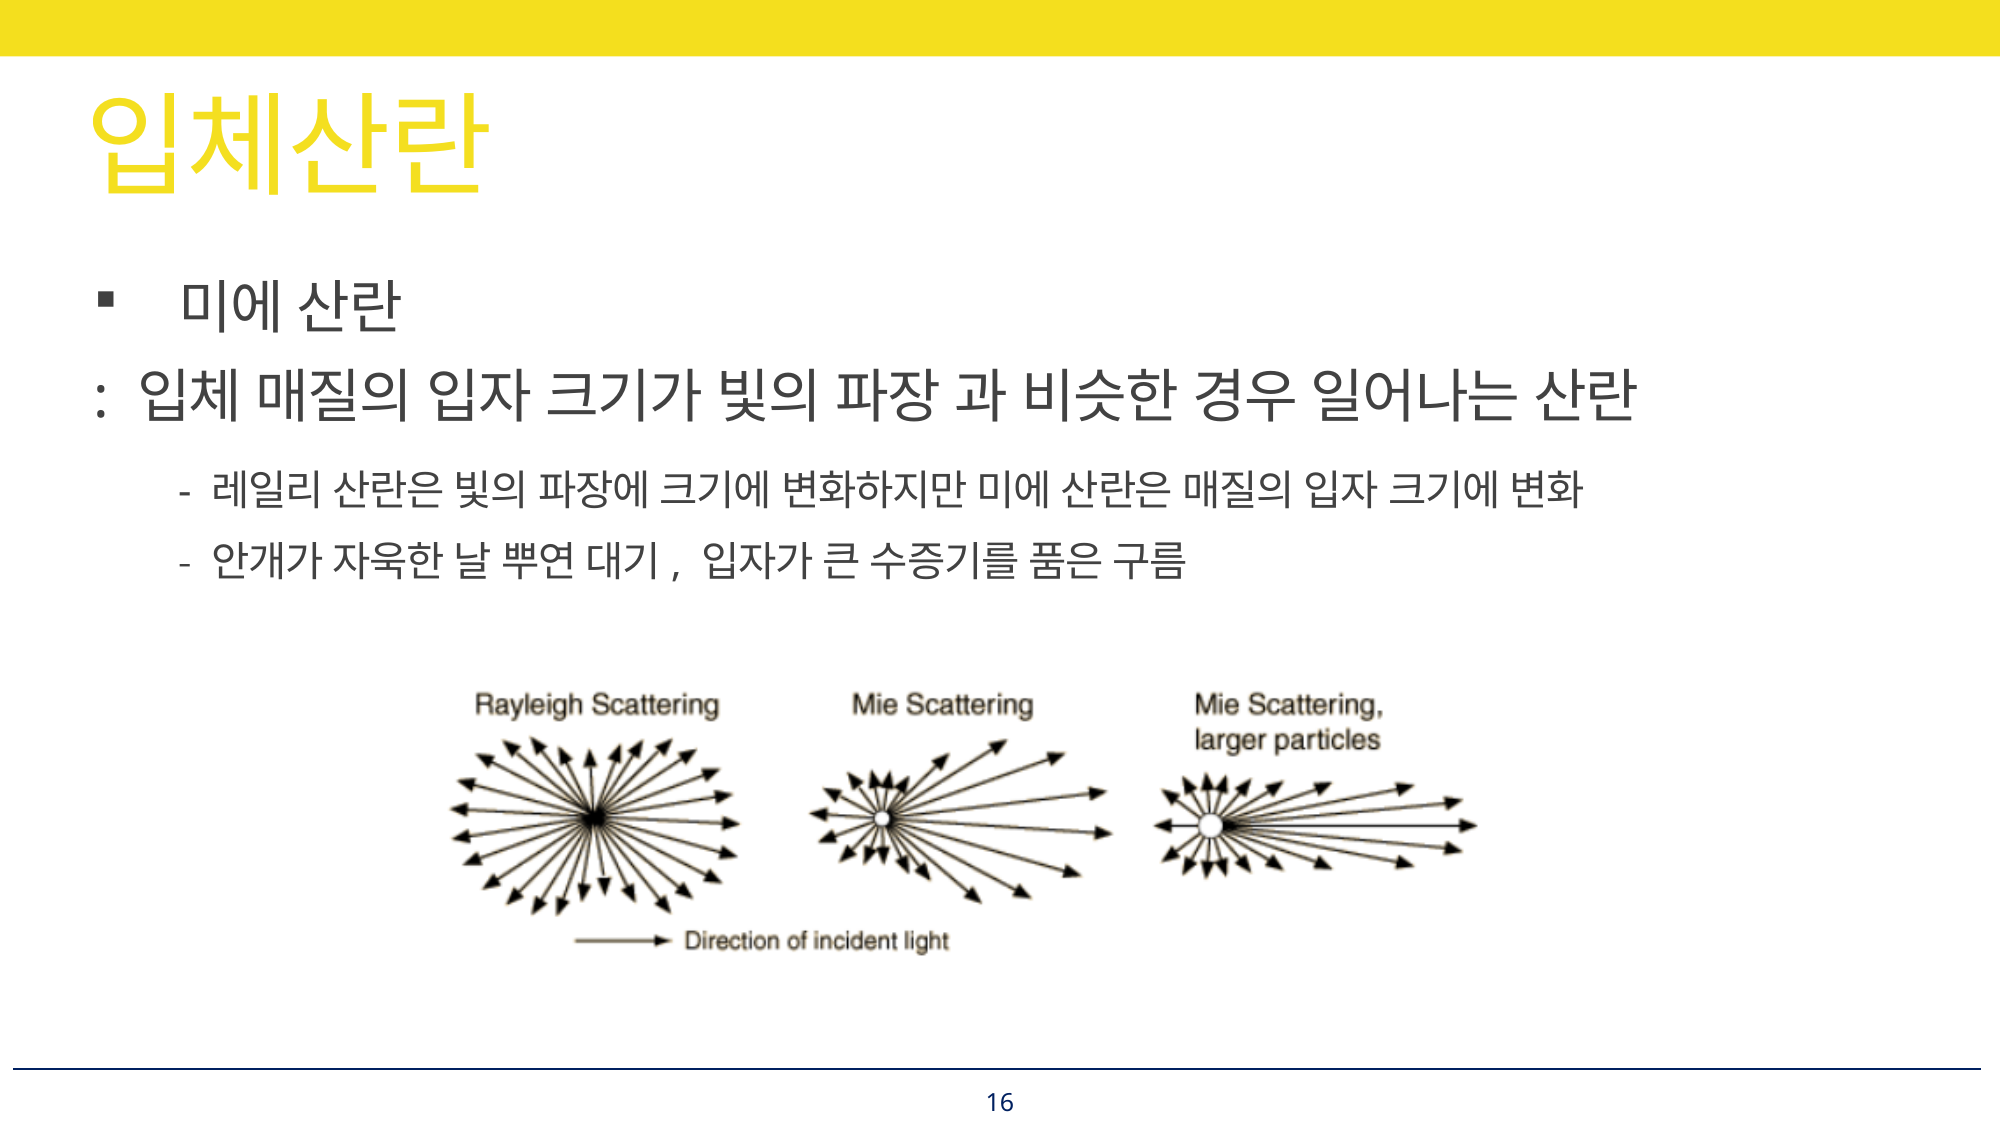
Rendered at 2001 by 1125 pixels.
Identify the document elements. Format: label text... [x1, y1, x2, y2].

title 입체산란 [85, 89, 1915, 212]
list 미에 산란 : 입체 매질의 입자 크기가 빛의 파장 과 비슷한 경우 일어나는 산란 - 레일리 산란은 빛의 파장에 크기에 변화하지만 미에 산란은 매질의 입자 크기에 변화 - 안개가 자욱한 날 뿌연 대기, 입자가 큰 수증기를 품은 구름 [93, 237, 1848, 1049]
picture [436, 674, 1513, 969]
slide_number 16 [916, 1078, 1084, 1125]
